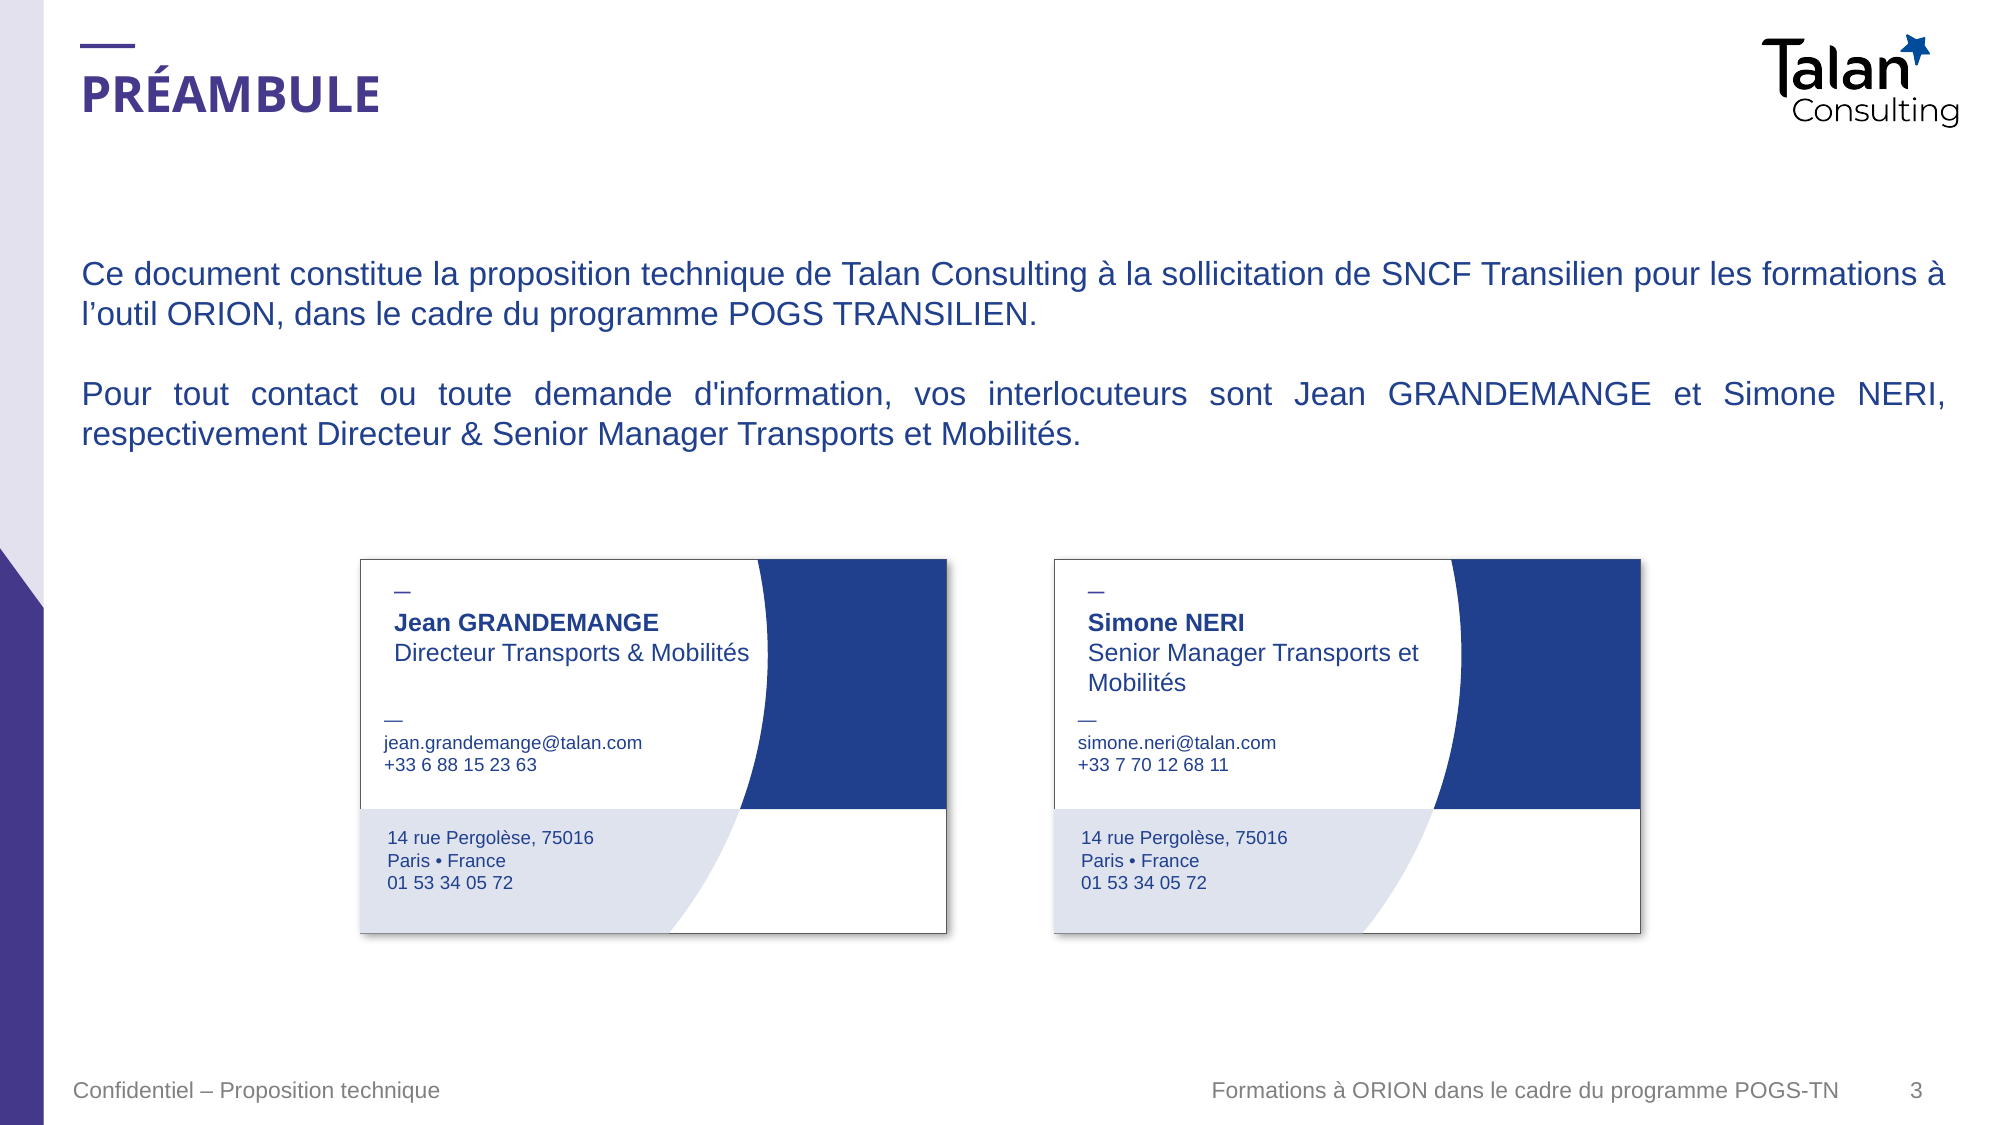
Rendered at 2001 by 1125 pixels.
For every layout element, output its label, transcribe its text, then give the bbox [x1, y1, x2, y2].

title PRÉAMBULE [65, 47, 1304, 115]
picture [1746, 17, 1974, 145]
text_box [359, 558, 947, 934]
list Ce document constitue la proposition technique de Talan Consulting à la sollicitation de SNCF Transilien pour les formations à l’outil ORION, dans le cadre du programme POGS TRANSILIEN. Pour tout contact ou toute demande d'information, vos interlocuteurs sont Jean GRANDEMANGE et Simone NERI, respectivement Directeur & Senior Manager Transports et Mobilités. [65, 237, 1964, 1019]
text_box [1053, 558, 1641, 934]
